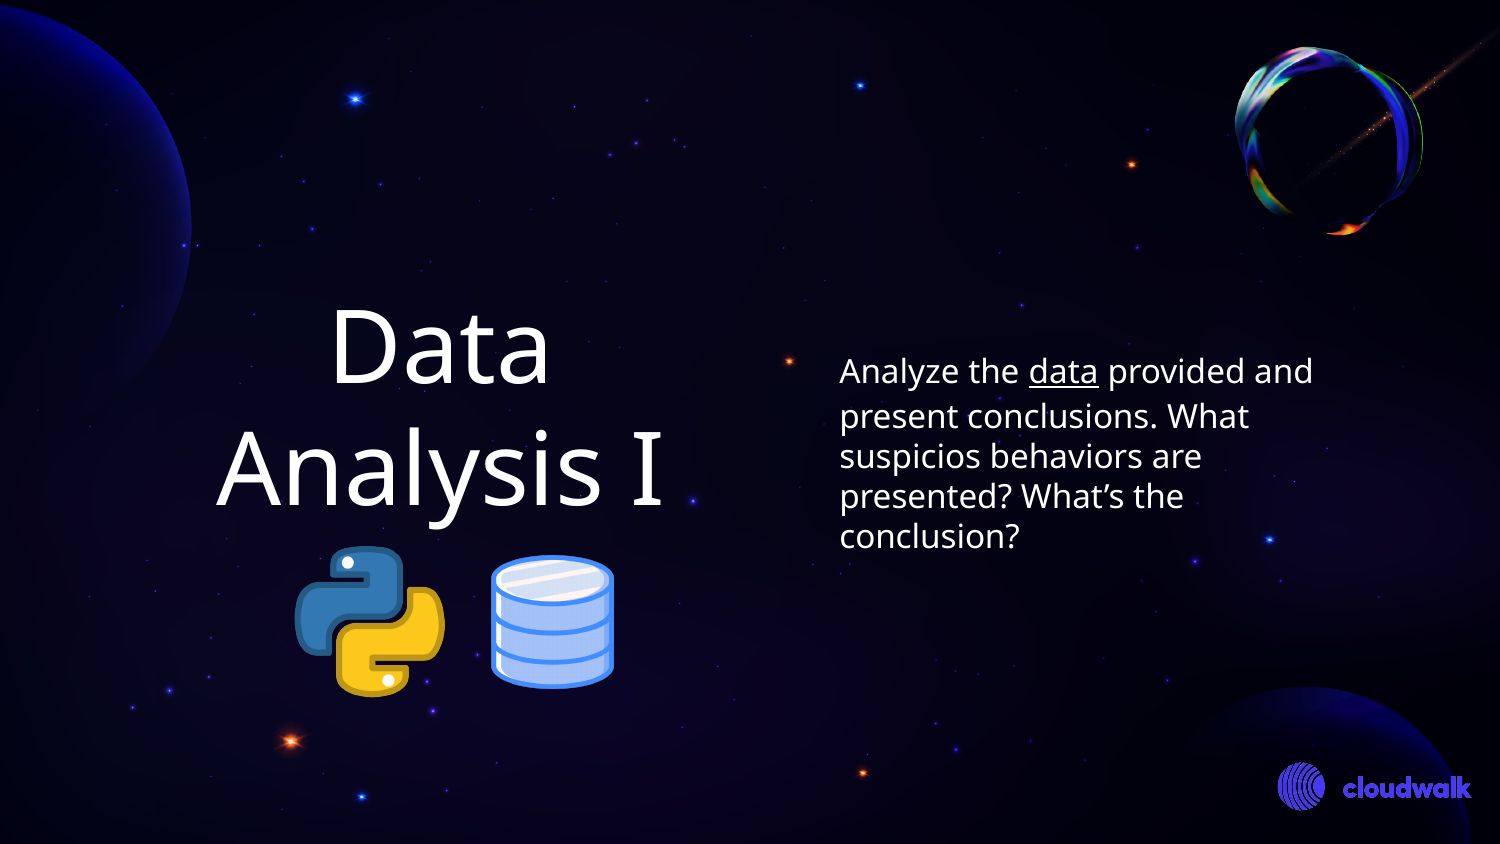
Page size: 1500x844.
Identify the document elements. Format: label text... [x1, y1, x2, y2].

picture [0, 0, 1500, 844]
title Data Analysis I [120, 366, 761, 541]
subtitle Analyze the data provided and present conclusions. What suspicios behaviors are presented? What’s the conclusion? [824, 334, 1367, 609]
